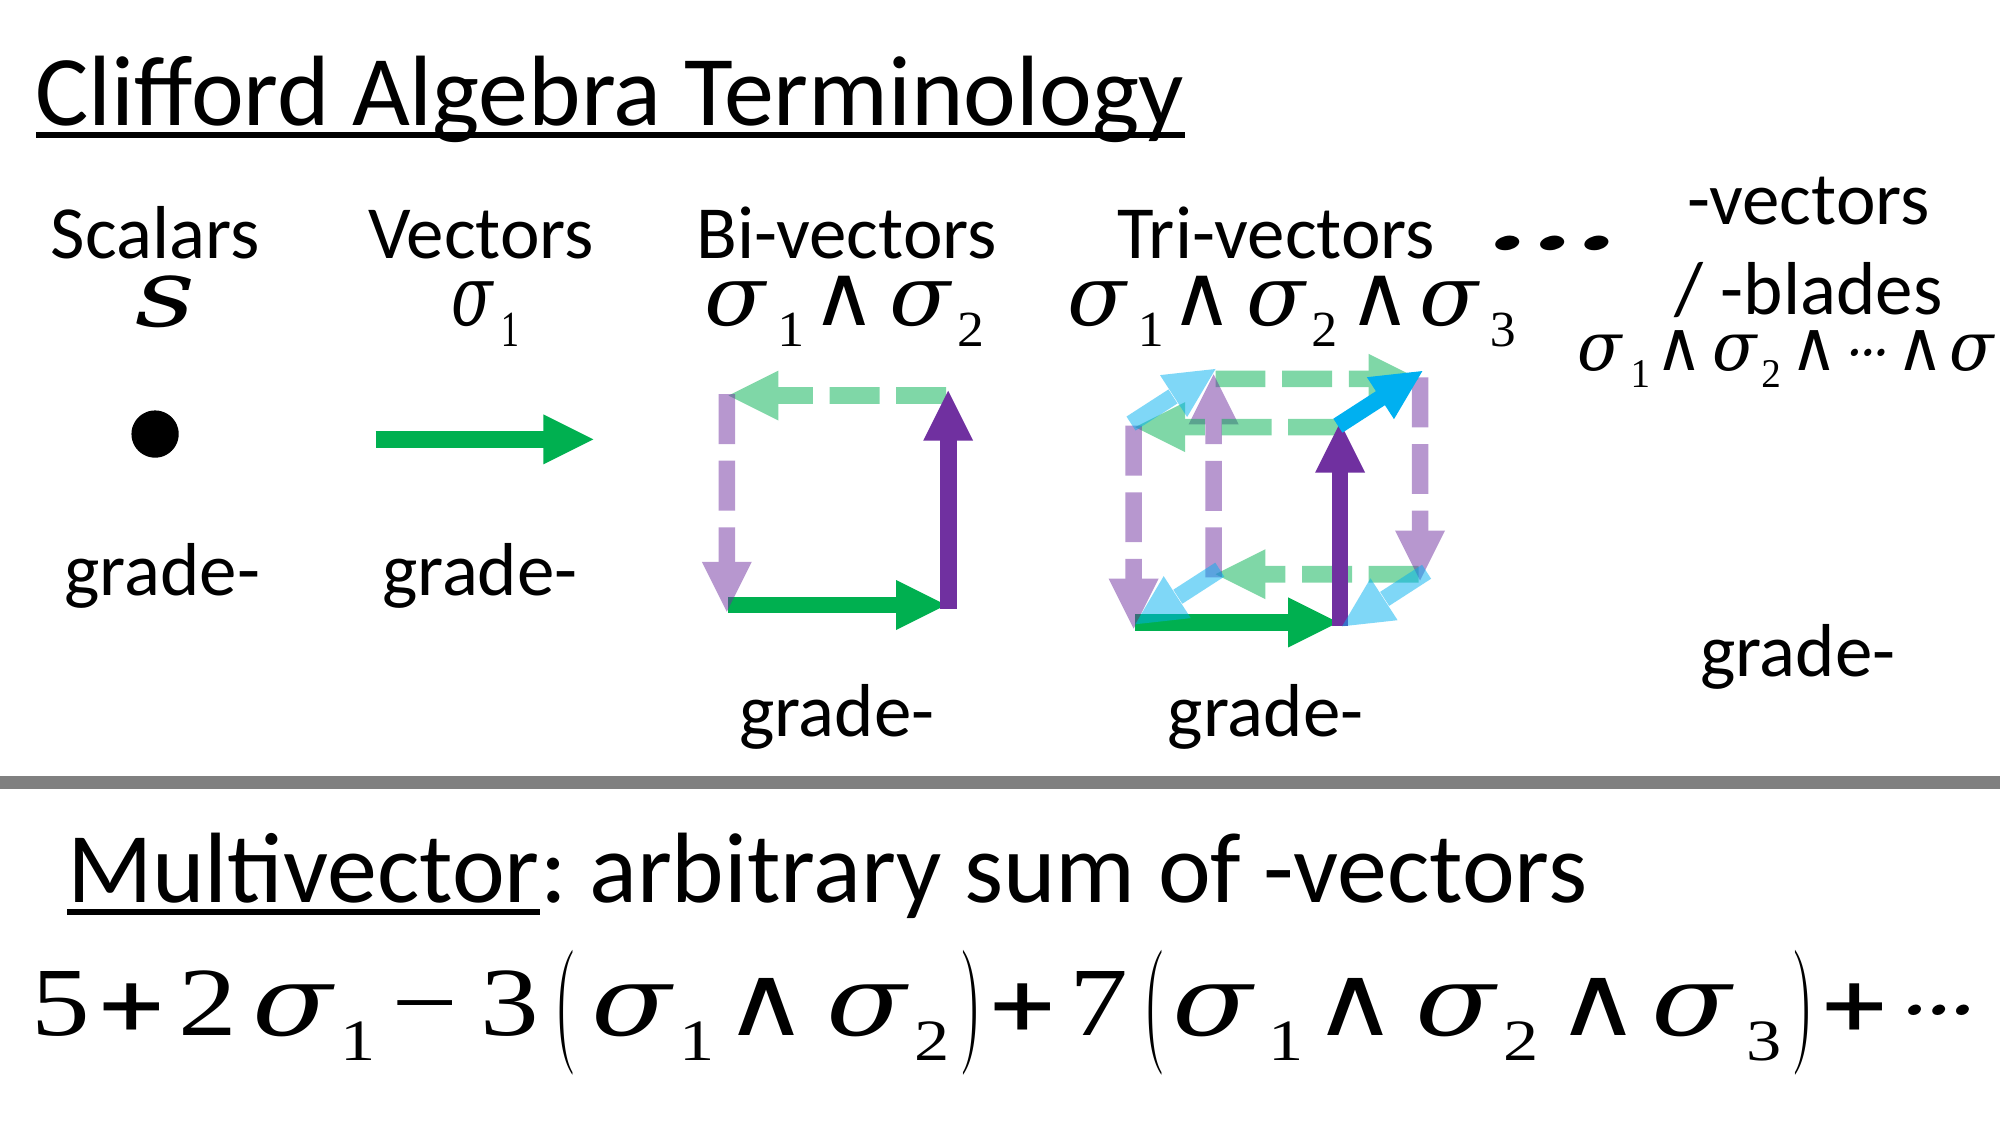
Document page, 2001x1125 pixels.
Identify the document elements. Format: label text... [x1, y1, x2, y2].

text_box Clifford Algebra Terminology [21, 18, 1201, 153]
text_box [1067, 176, 1515, 629]
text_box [1469, 142, 2000, 397]
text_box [679, 176, 1015, 612]
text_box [34, 176, 276, 458]
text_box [351, 176, 611, 440]
